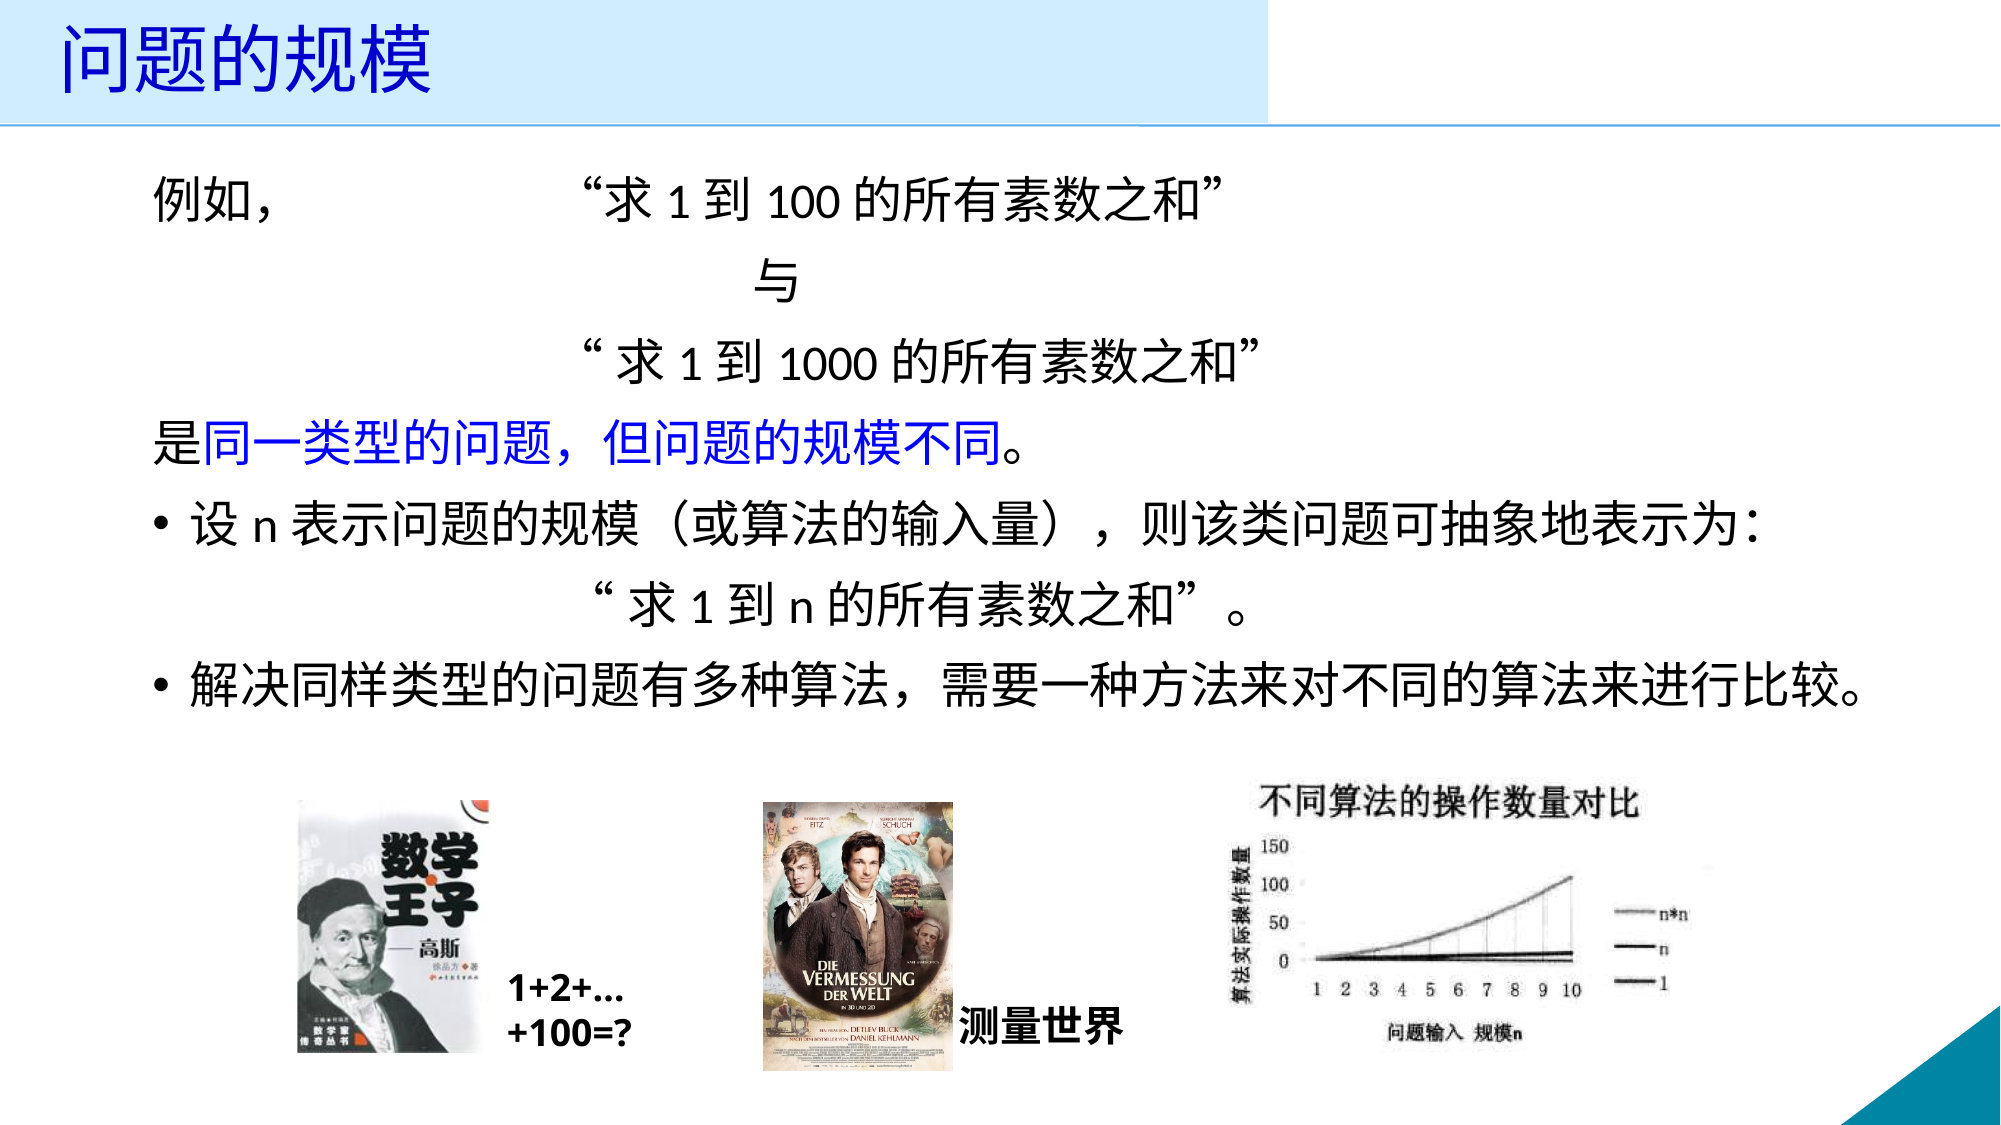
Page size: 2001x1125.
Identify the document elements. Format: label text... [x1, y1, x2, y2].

picture [267, 800, 521, 1053]
title 问题的规模 [43, 7, 1769, 121]
picture [763, 802, 953, 1071]
picture [1199, 756, 1721, 1053]
text_box 1+2+…+100=? [492, 956, 681, 1062]
text_box 测量世界 [953, 992, 1142, 1058]
list 例如， “求1到100的所有素数之和” 与 “求1到1000的所有素数之和” 是同一类型的问题，但问题的规模不同。 设n表示问题的规模（或算法的输入量），则该类问题可抽象地表示为： “求1到n的所有素数之和”。 解决同样类型的问题有多种算法，需要一种方法来对不同的算法来进行比较。 [137, 161, 1863, 1014]
